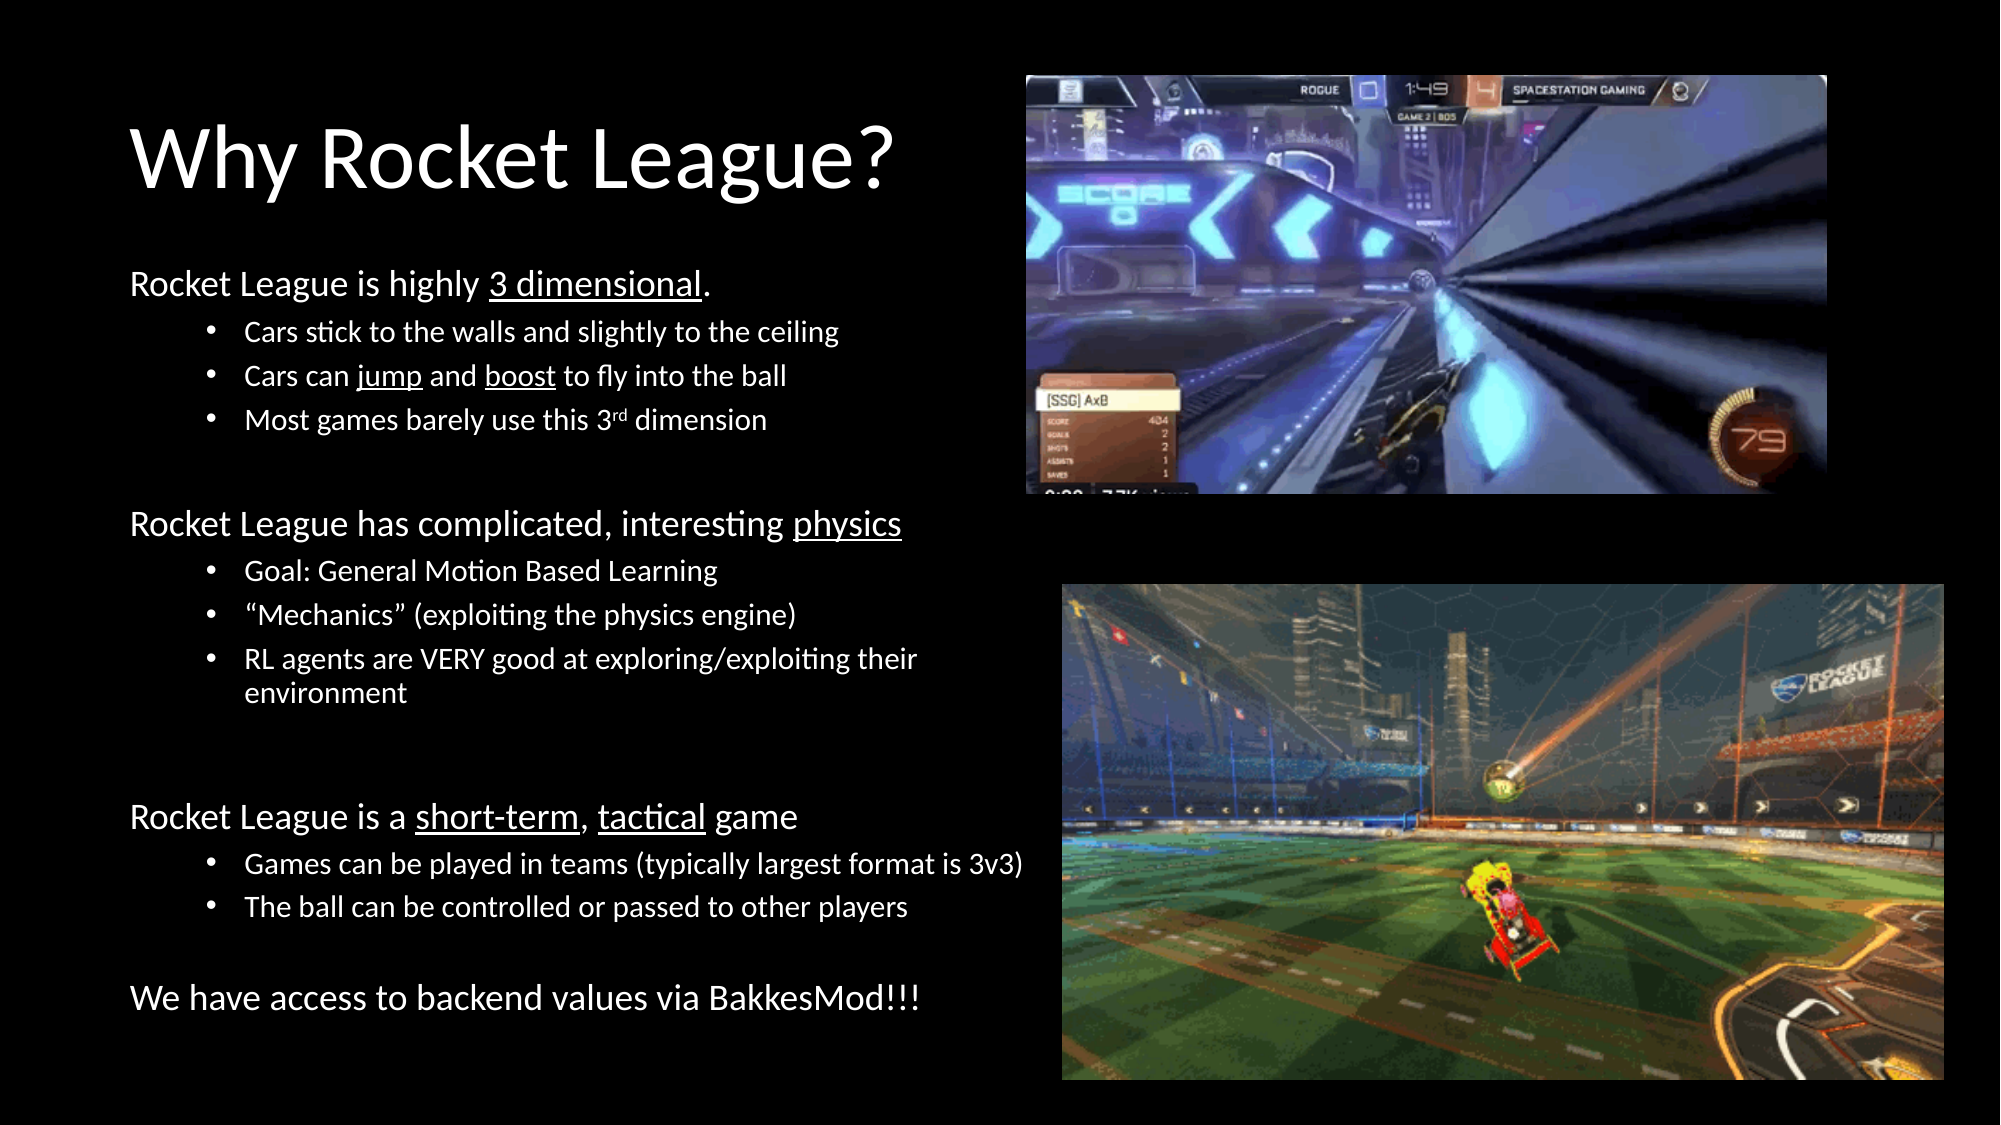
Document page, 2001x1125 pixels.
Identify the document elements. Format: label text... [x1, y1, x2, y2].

title Why Rocket League? [114, 50, 1840, 268]
picture [1025, 75, 1827, 495]
list Rocket League is highly 3 dimensional. Cars stick to the walls and slightly to the ceiling Cars can jump and boost to fly into the ball Most games barely use this 3rd dimension Rocket League has complicated, interesting physics Goal: General Motion Based Learning “Mechanics” (exploiting the physics engine) RL agents are VERY good at exploring/exploiting their environment Rocket League is a short-term, tactical game Games can be played in teams (typically largest format is 3v3) The ball can be controlled or passed to other players We have access to backend values via BakkesMod!!! [114, 256, 1063, 1056]
picture [1062, 584, 1944, 1081]
